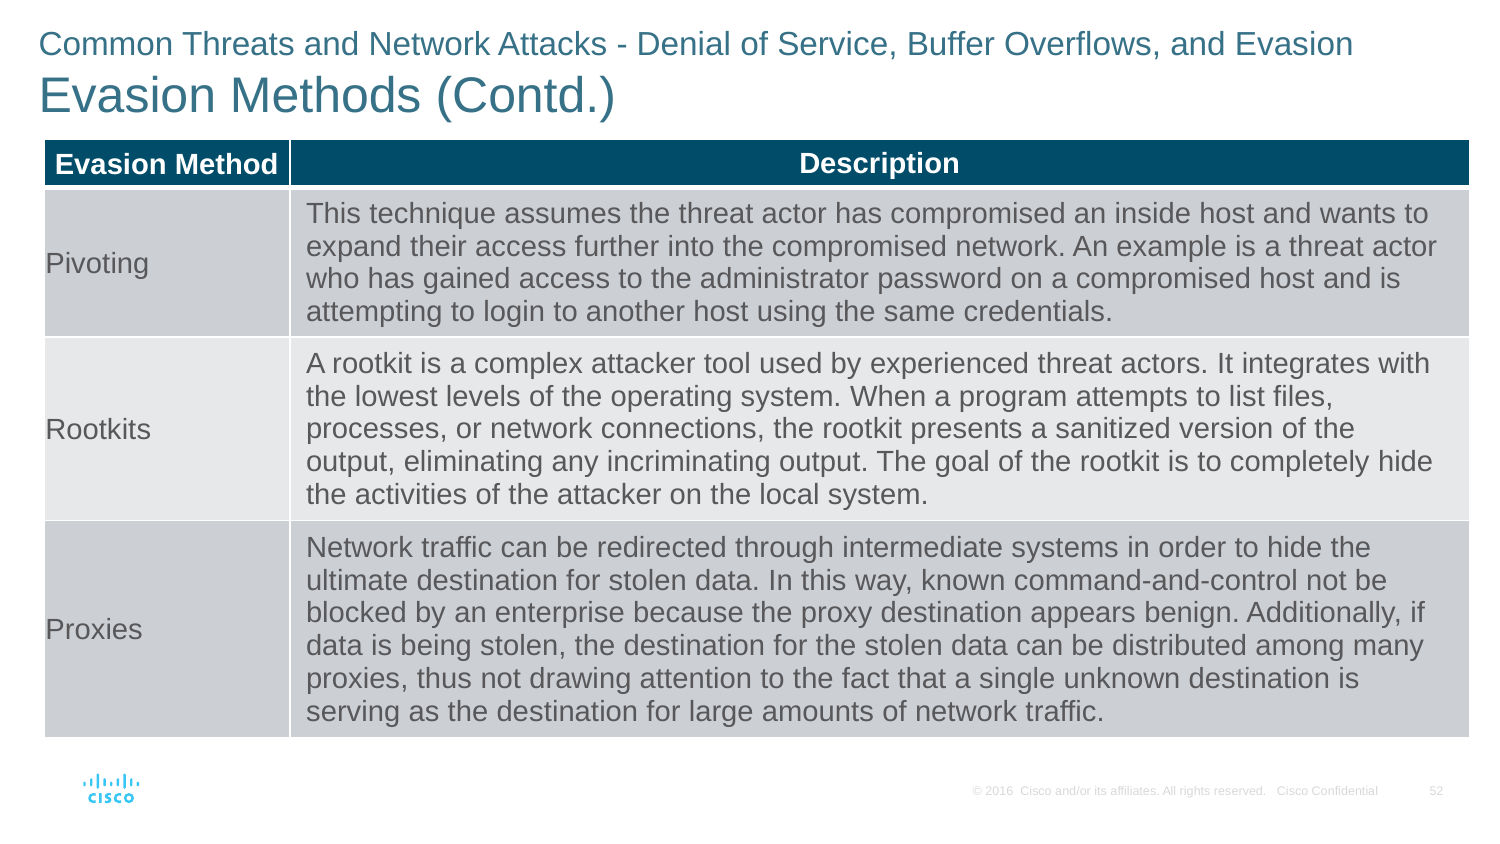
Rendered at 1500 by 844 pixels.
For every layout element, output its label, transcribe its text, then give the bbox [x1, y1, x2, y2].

table_cell A rootkit is a complex attacker tool used by experienced threat actors. It integrates with the lowest levels of the operating system. When a program attempts to list files, processes, or network connections, the rootkit presents a sanitized version of the output, eliminating any incriminating output. The goal of the rootkit is to completely hide the activities of the attacker on the local system. [291, 338, 1469, 520]
table_header Evasion Method [45, 140, 289, 185]
table_cell Pivoting [45, 190, 289, 336]
table_header Description [291, 140, 1469, 185]
table_cell This technique assumes the threat actor has compromised an inside host and wants to expand their access further into the compromised network. An example is a threat actor who has gained access to the administrator password on a compromised host and is attempting to login to another host using the same credentials. [291, 190, 1469, 336]
text_box Common Threats and Network Attacks - Denial of Service, Buffer Overflows, and Evasion Evasion Methods (Contd.) [23, 10, 1500, 135]
table_cell Proxies [45, 521, 289, 737]
table_cell Network traffic can be redirected through intermediate systems in order to hide the ultimate destination for stolen data. In this way, known command-and-control not be blocked by an enterprise because the proxy destination appears benign. Additionally, if data is being stolen, the destination for the stolen data can be distributed among many proxies, thus not drawing attention to the fact that a single unknown destination is serving as the destination for large amounts of network traffic. [291, 521, 1469, 737]
table_cell Rootkits [45, 338, 289, 520]
